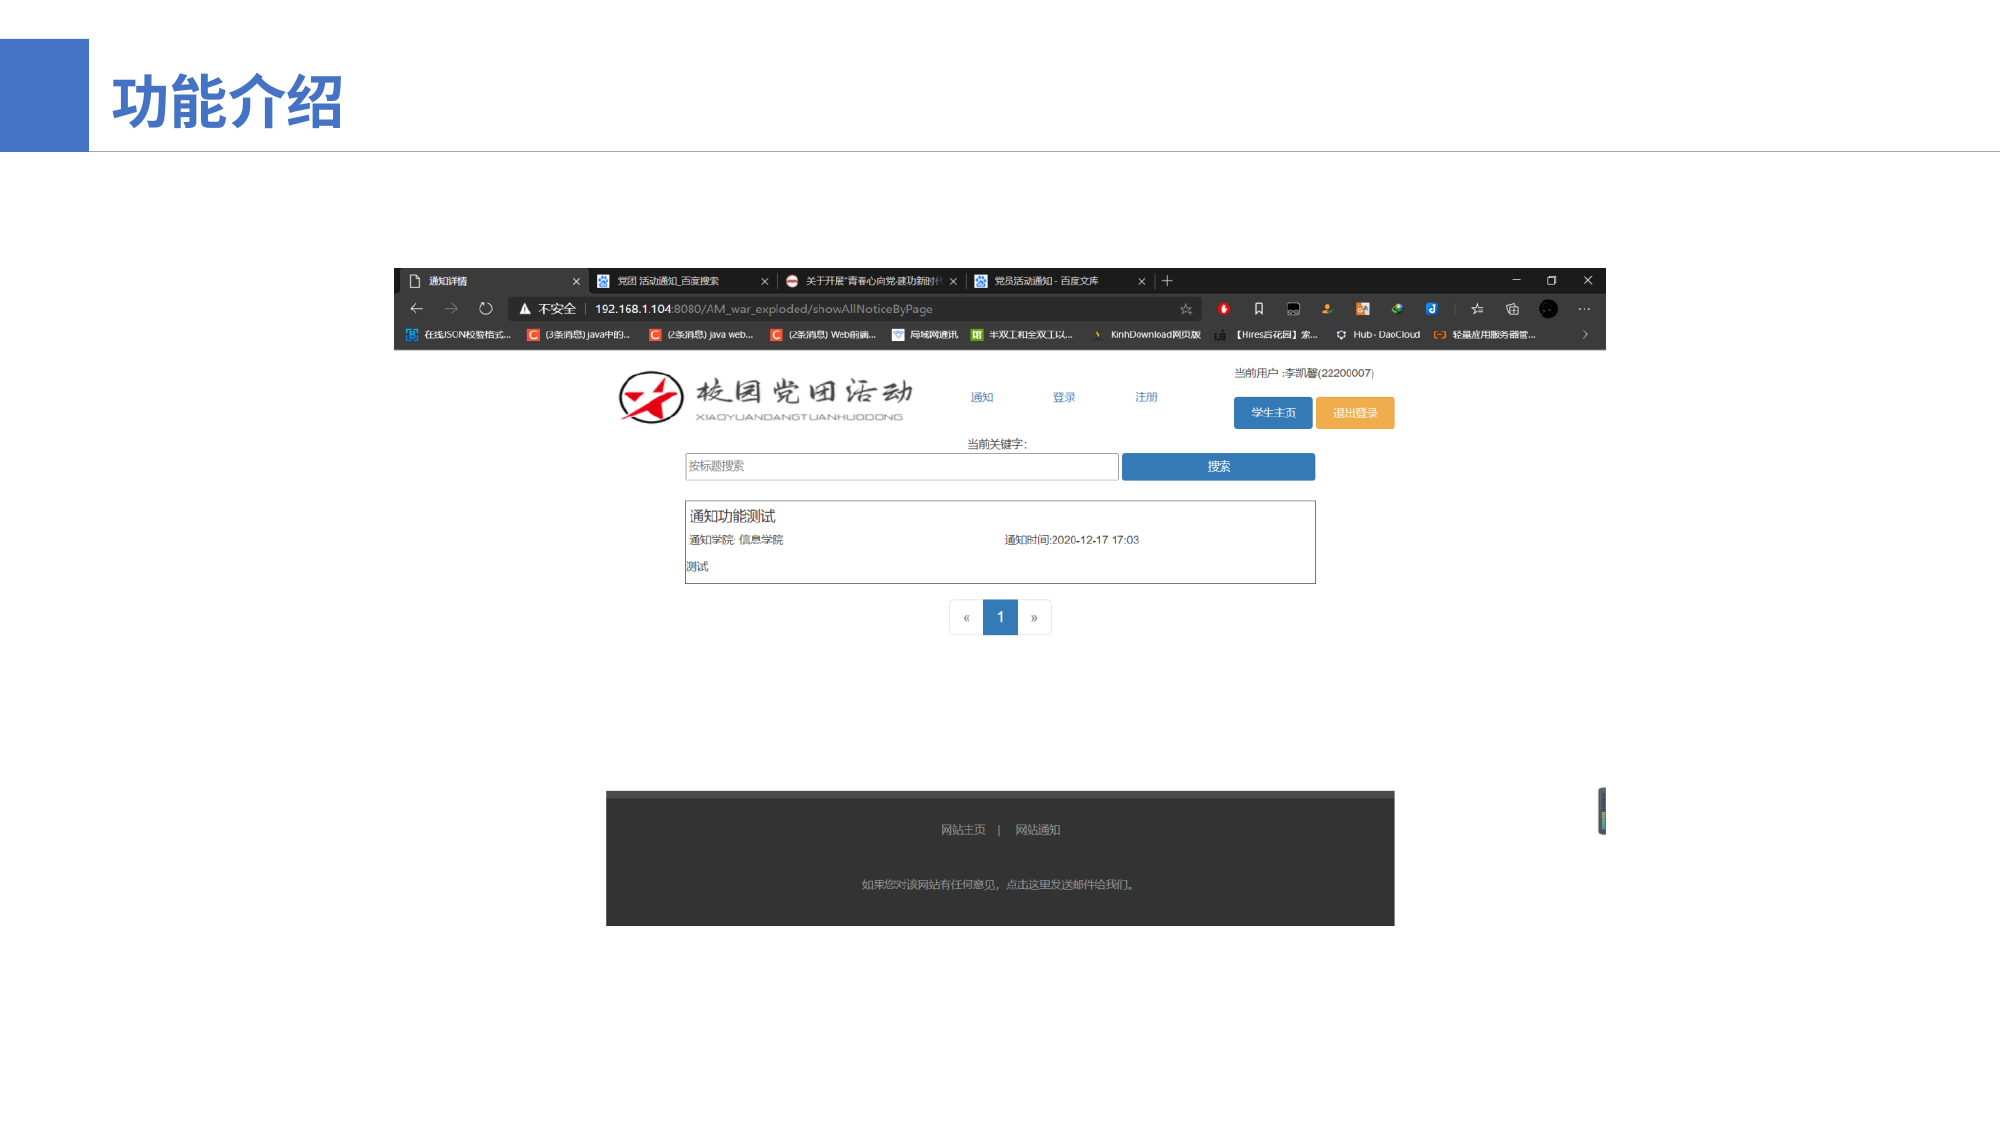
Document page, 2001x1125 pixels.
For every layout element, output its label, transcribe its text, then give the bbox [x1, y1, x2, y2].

picture [394, 268, 1606, 926]
list 功能介绍 [96, 57, 880, 144]
